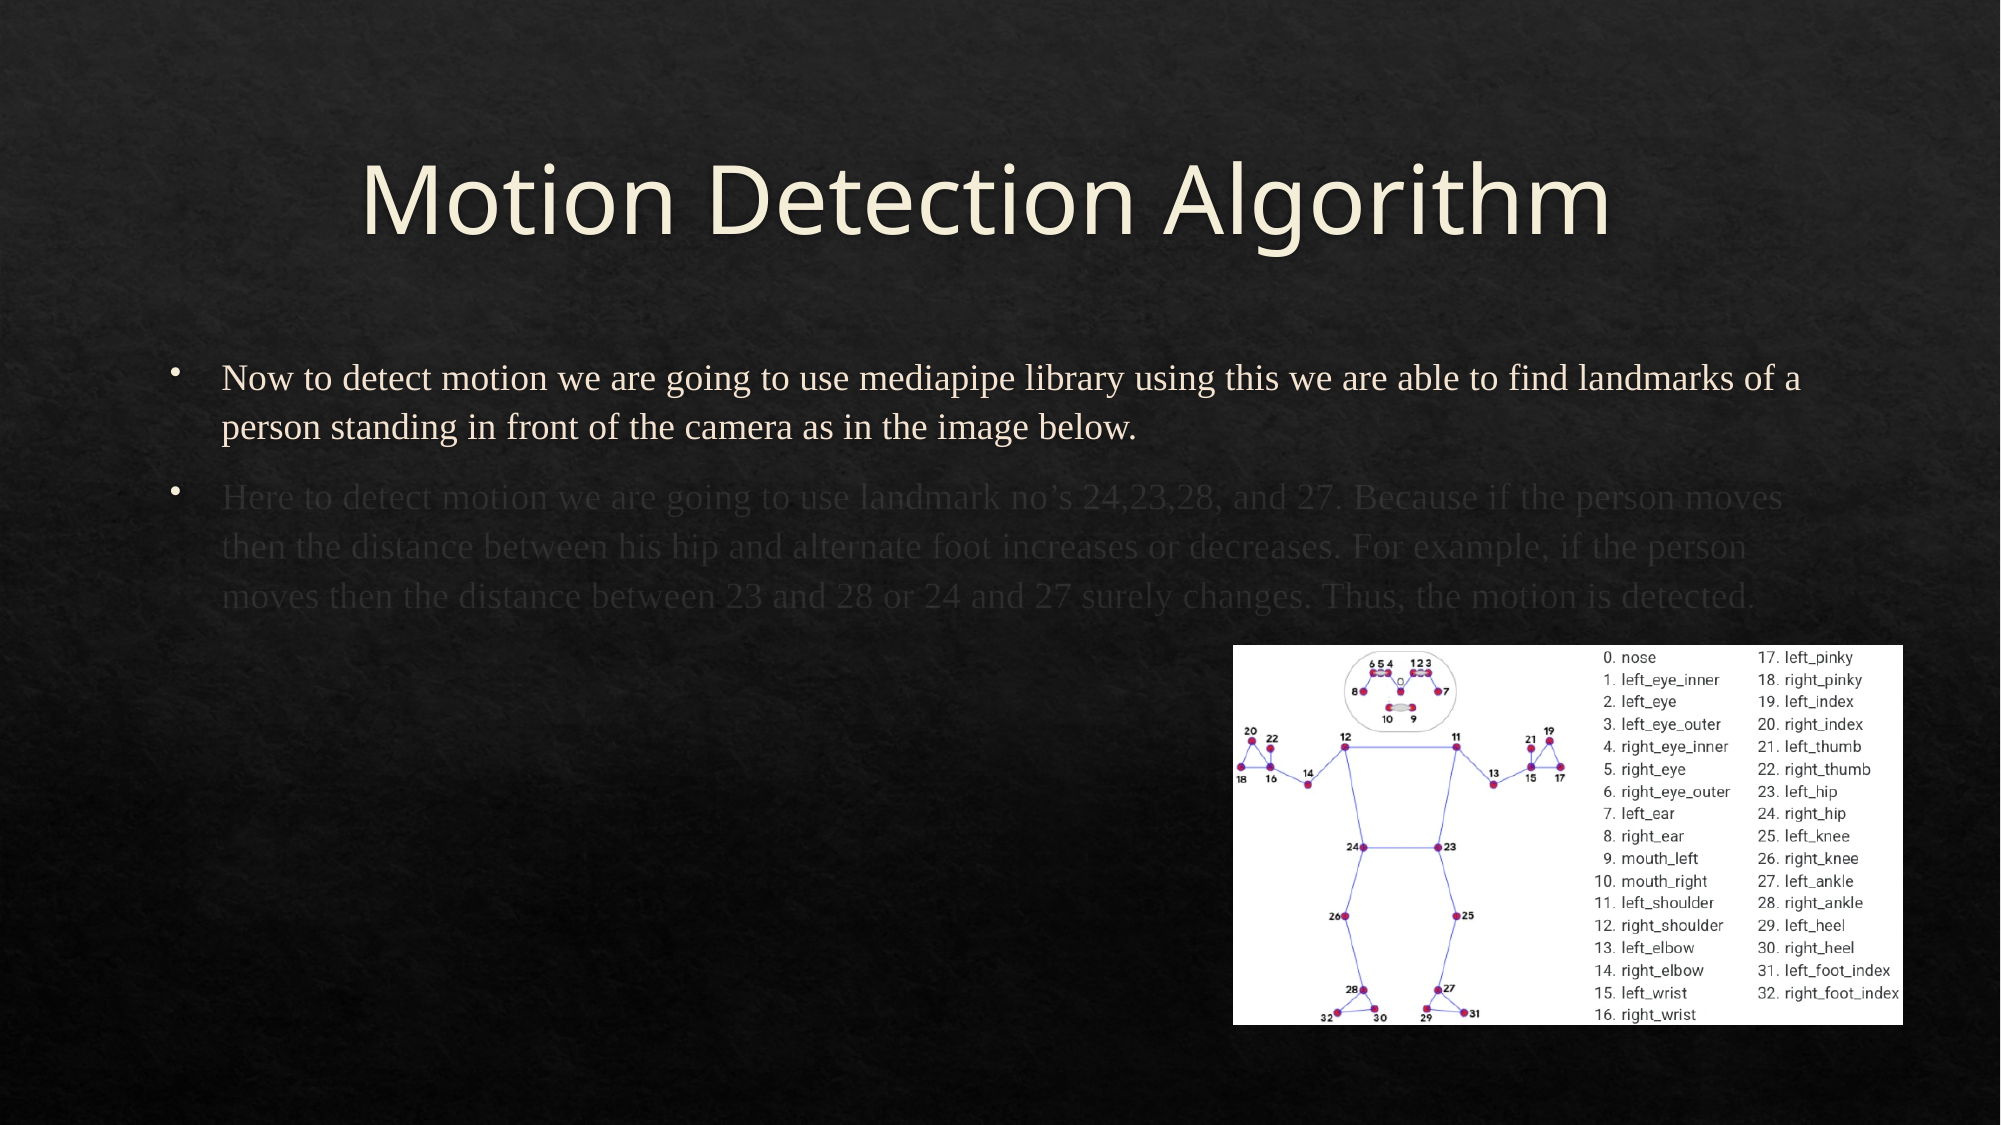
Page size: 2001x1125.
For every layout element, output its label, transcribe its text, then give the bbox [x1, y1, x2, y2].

picture [1232, 644, 1903, 1025]
list Now to detect motion we are going to use mediapipe library using this we are able to find landmarks of a person standing in front of the camera as in the image below. Here to detect motion we are going to use landmark no’s 24,23,28, and 27. Because if the person moves then the distance between his hip and alternate foot increases or decreases. For example, if the person moves then the distance between 23 and 28 or 24 and 27 surely changes. Thus, the motion is detected. [149, 340, 1849, 950]
title Motion Detection Algorithm [149, 99, 1849, 307]
